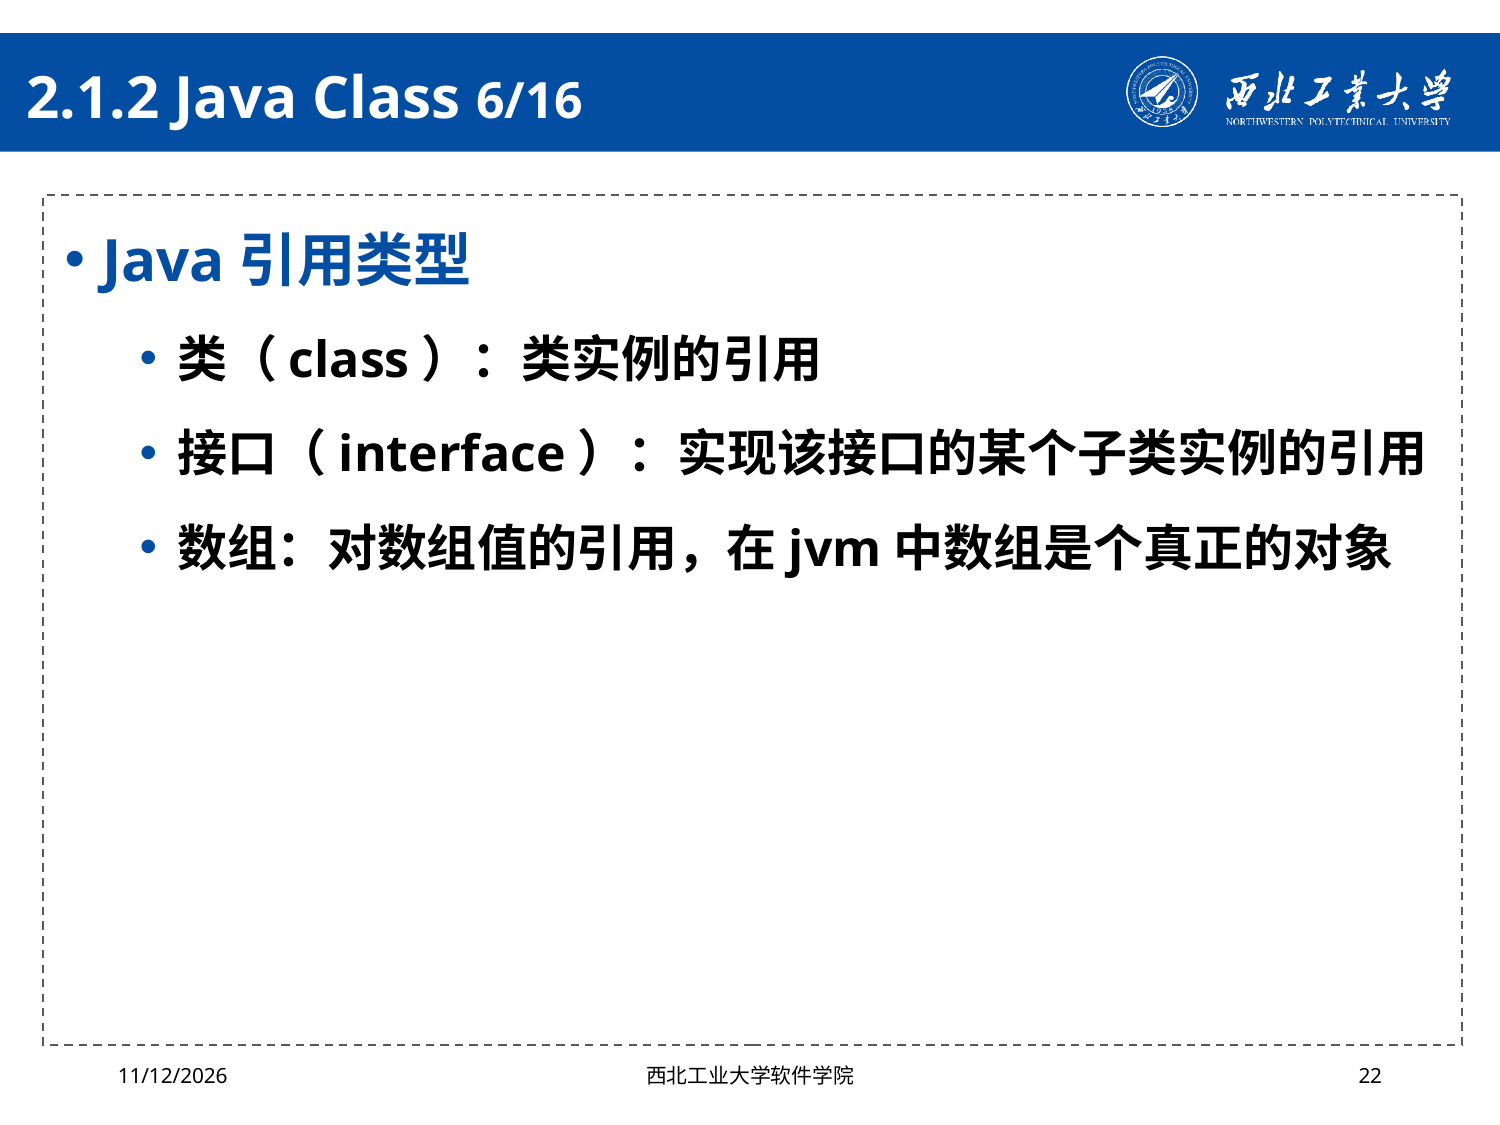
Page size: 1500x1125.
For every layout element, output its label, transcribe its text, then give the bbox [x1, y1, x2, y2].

footer 西北工业大学软件学院 [496, 1055, 1004, 1116]
picture [1126, 56, 1198, 127]
slide_number 22 [1059, 1055, 1397, 1116]
title 2.1.2 Java Class 6/16 [11, 49, 1115, 149]
picture [1226, 68, 1451, 125]
list Java引用类型 类（class）：类实例的引用 接口（interface）：实现该接口的某个子类实例的引用 数组：对数组值的引用，在jvm中数组是个真正的对象 [49, 201, 1457, 1036]
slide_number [103, 1055, 441, 1116]
